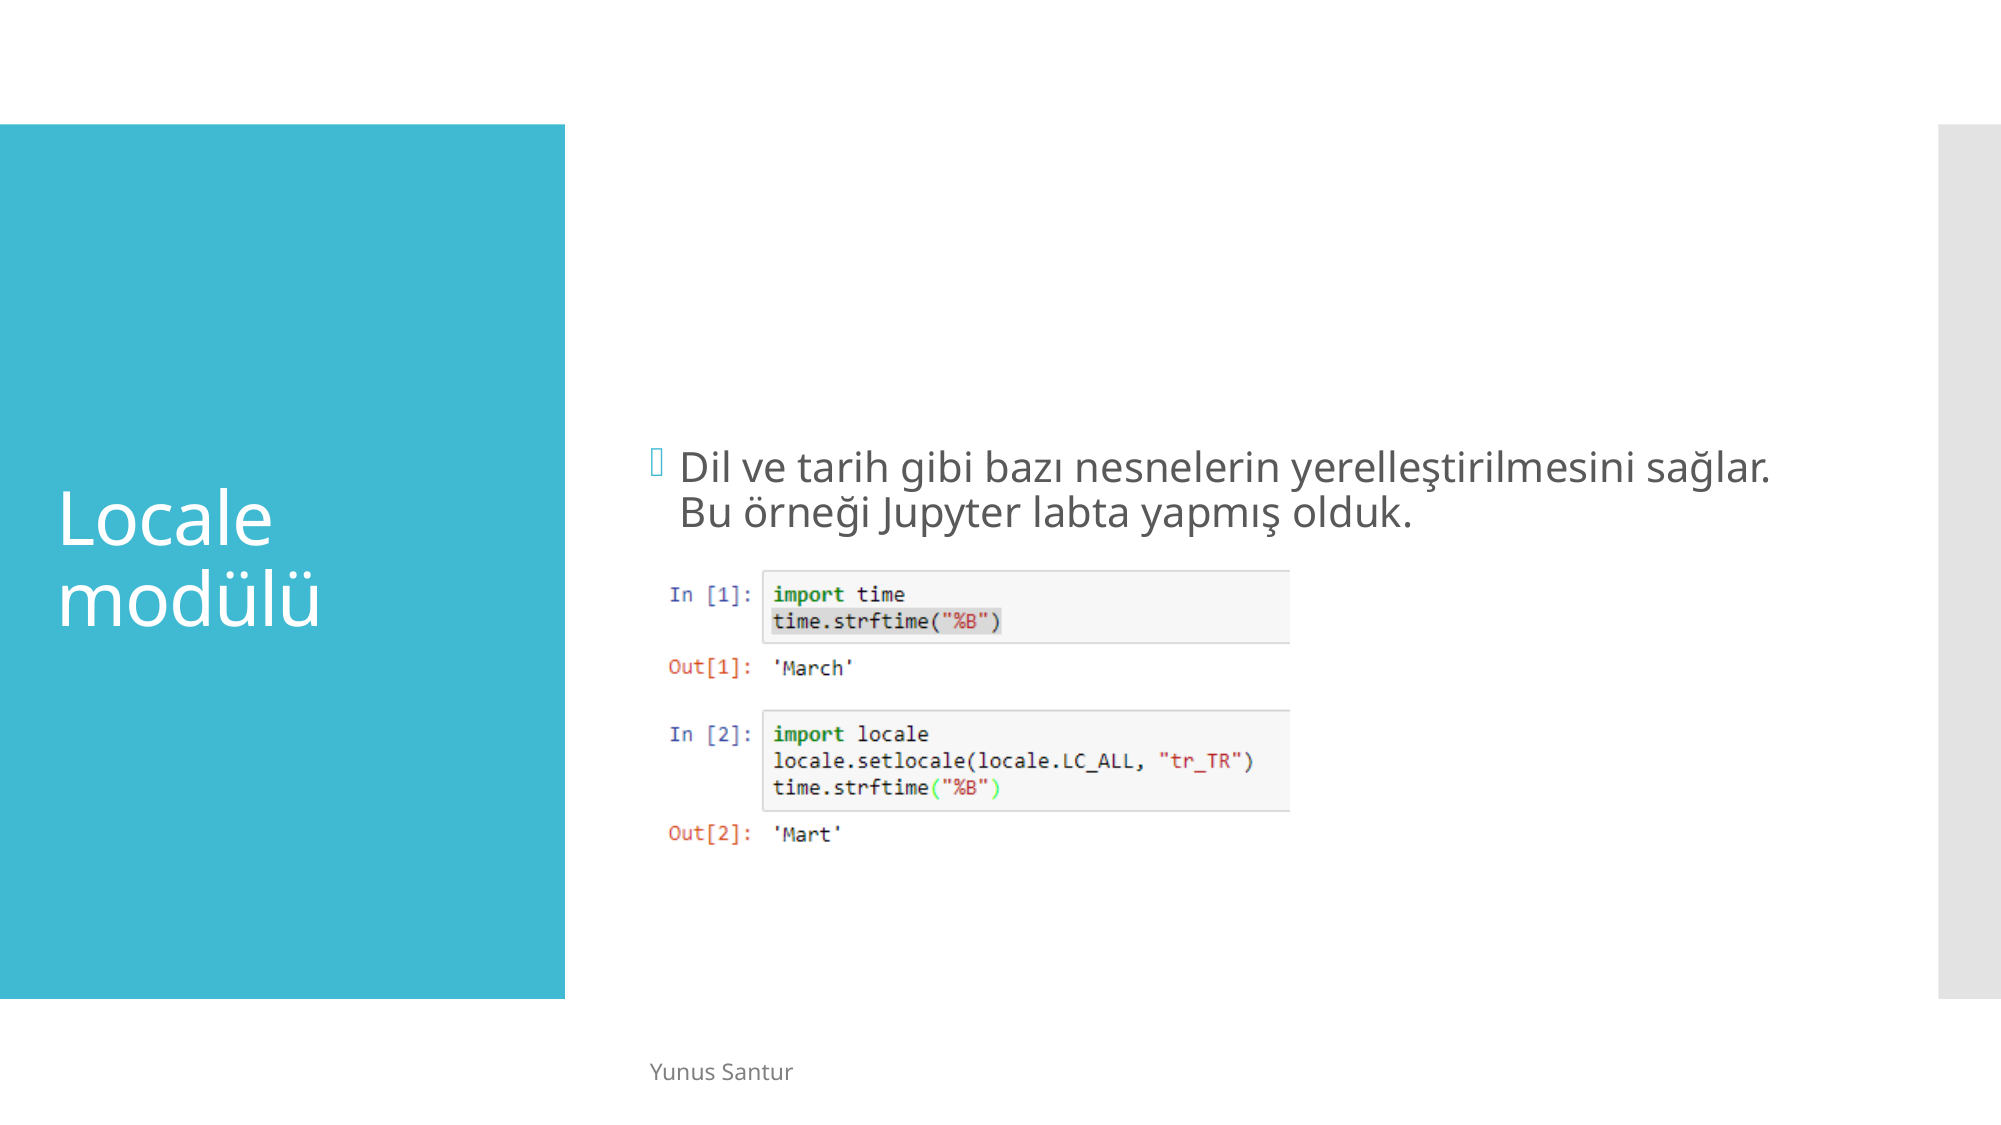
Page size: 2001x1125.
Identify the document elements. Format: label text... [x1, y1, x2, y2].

list Dil ve tarih gibi bazı nesnelerin yerelleştirilmesini sağlar. Bu örneği Jupyter labta yapmış olduk. [634, 141, 1835, 982]
footer Yunus Santur [634, 1042, 1605, 1103]
title Locale modülü [41, 184, 525, 940]
picture [634, 561, 1290, 867]
